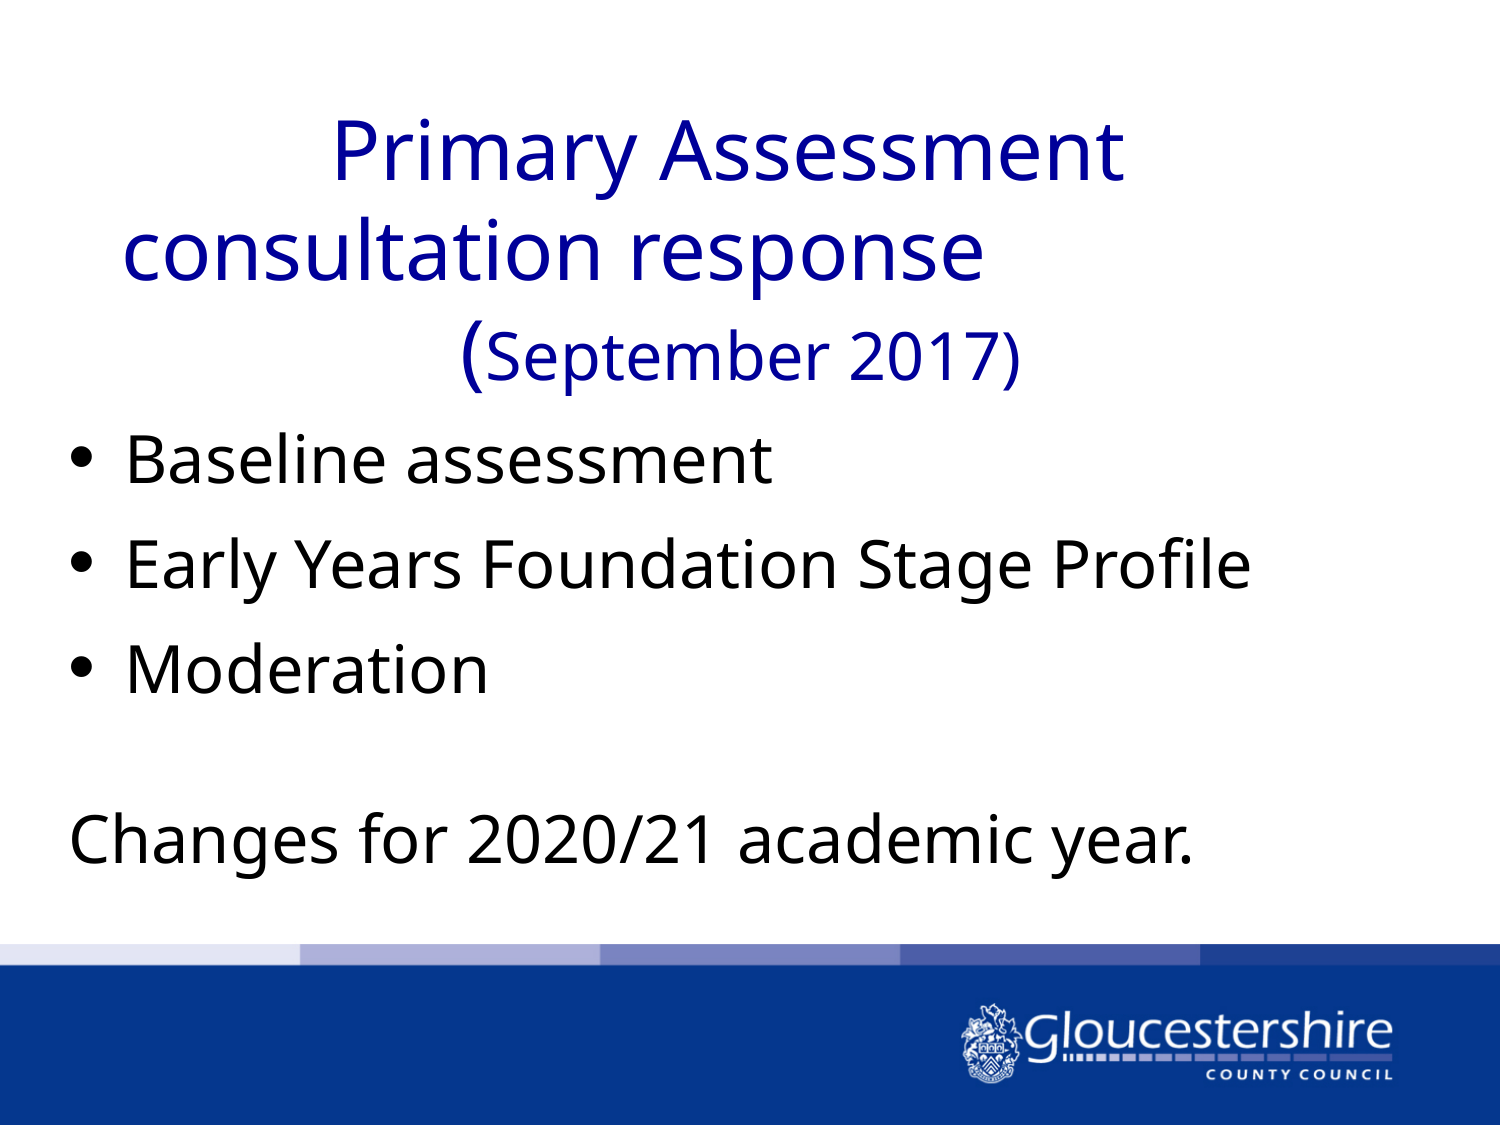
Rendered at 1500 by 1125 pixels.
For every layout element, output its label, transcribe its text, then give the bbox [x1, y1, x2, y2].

text_box Primary Assessment consultation response (September 2017) [41, 90, 1459, 405]
picture [0, 0, 1500, 1125]
subtitle Baseline assessment Early Years Foundation Stage Profile Moderation Changes for 2020/21 academic year. [53, 408, 1424, 882]
